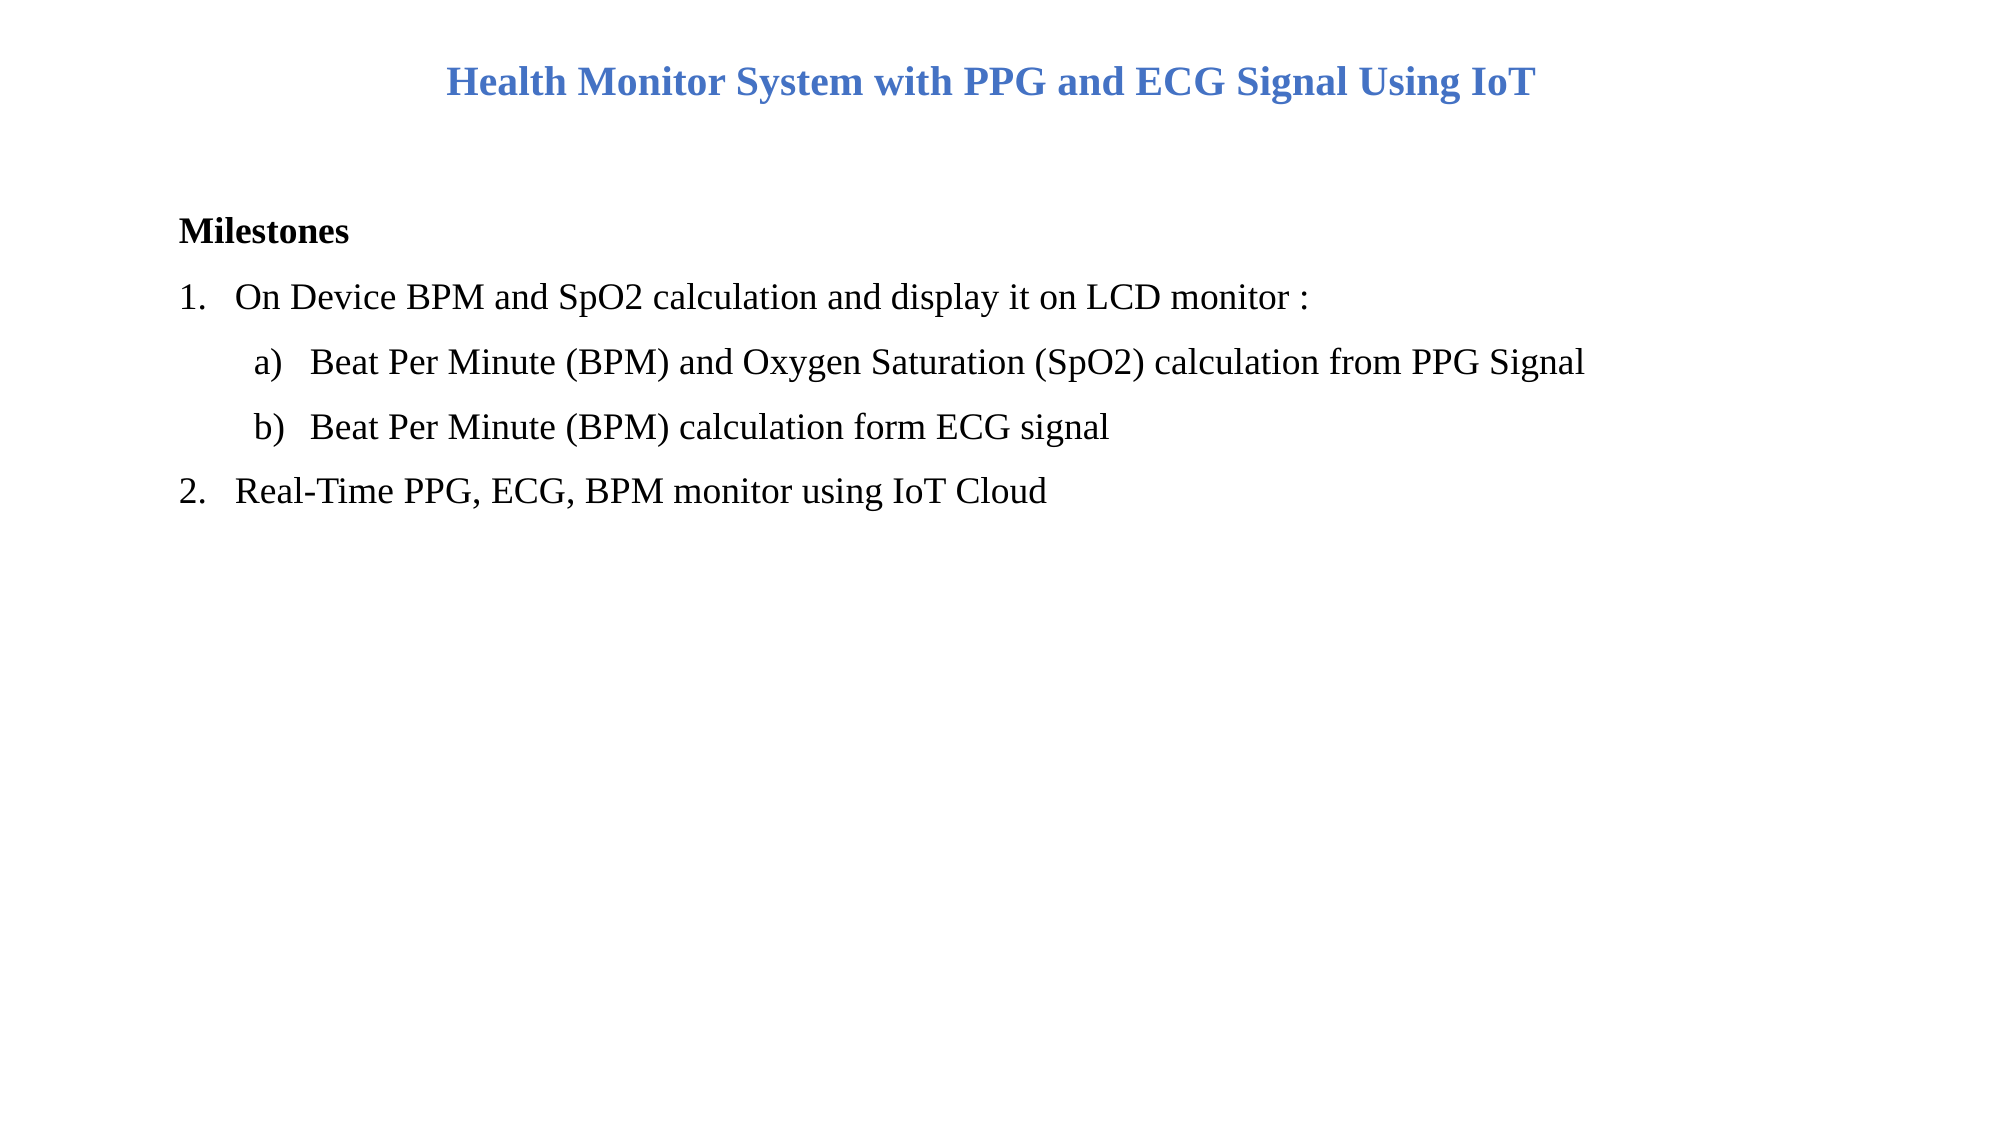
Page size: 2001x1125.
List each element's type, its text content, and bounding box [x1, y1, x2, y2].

text_box Health Monitor System with PPG and ECG Signal Using IoT [431, 45, 1590, 111]
text_box Milestones On Device BPM and SpO2 calculation and display it on LCD monitor : Beat Per Minute (BPM) and Oxygen Saturation (SpO2) calculation from PPG Signal Beat Per Minute (BPM) calculation form ECG signal Real-Time PPG, ECG, BPM monitor using IoT Cloud [126, 191, 1874, 519]
